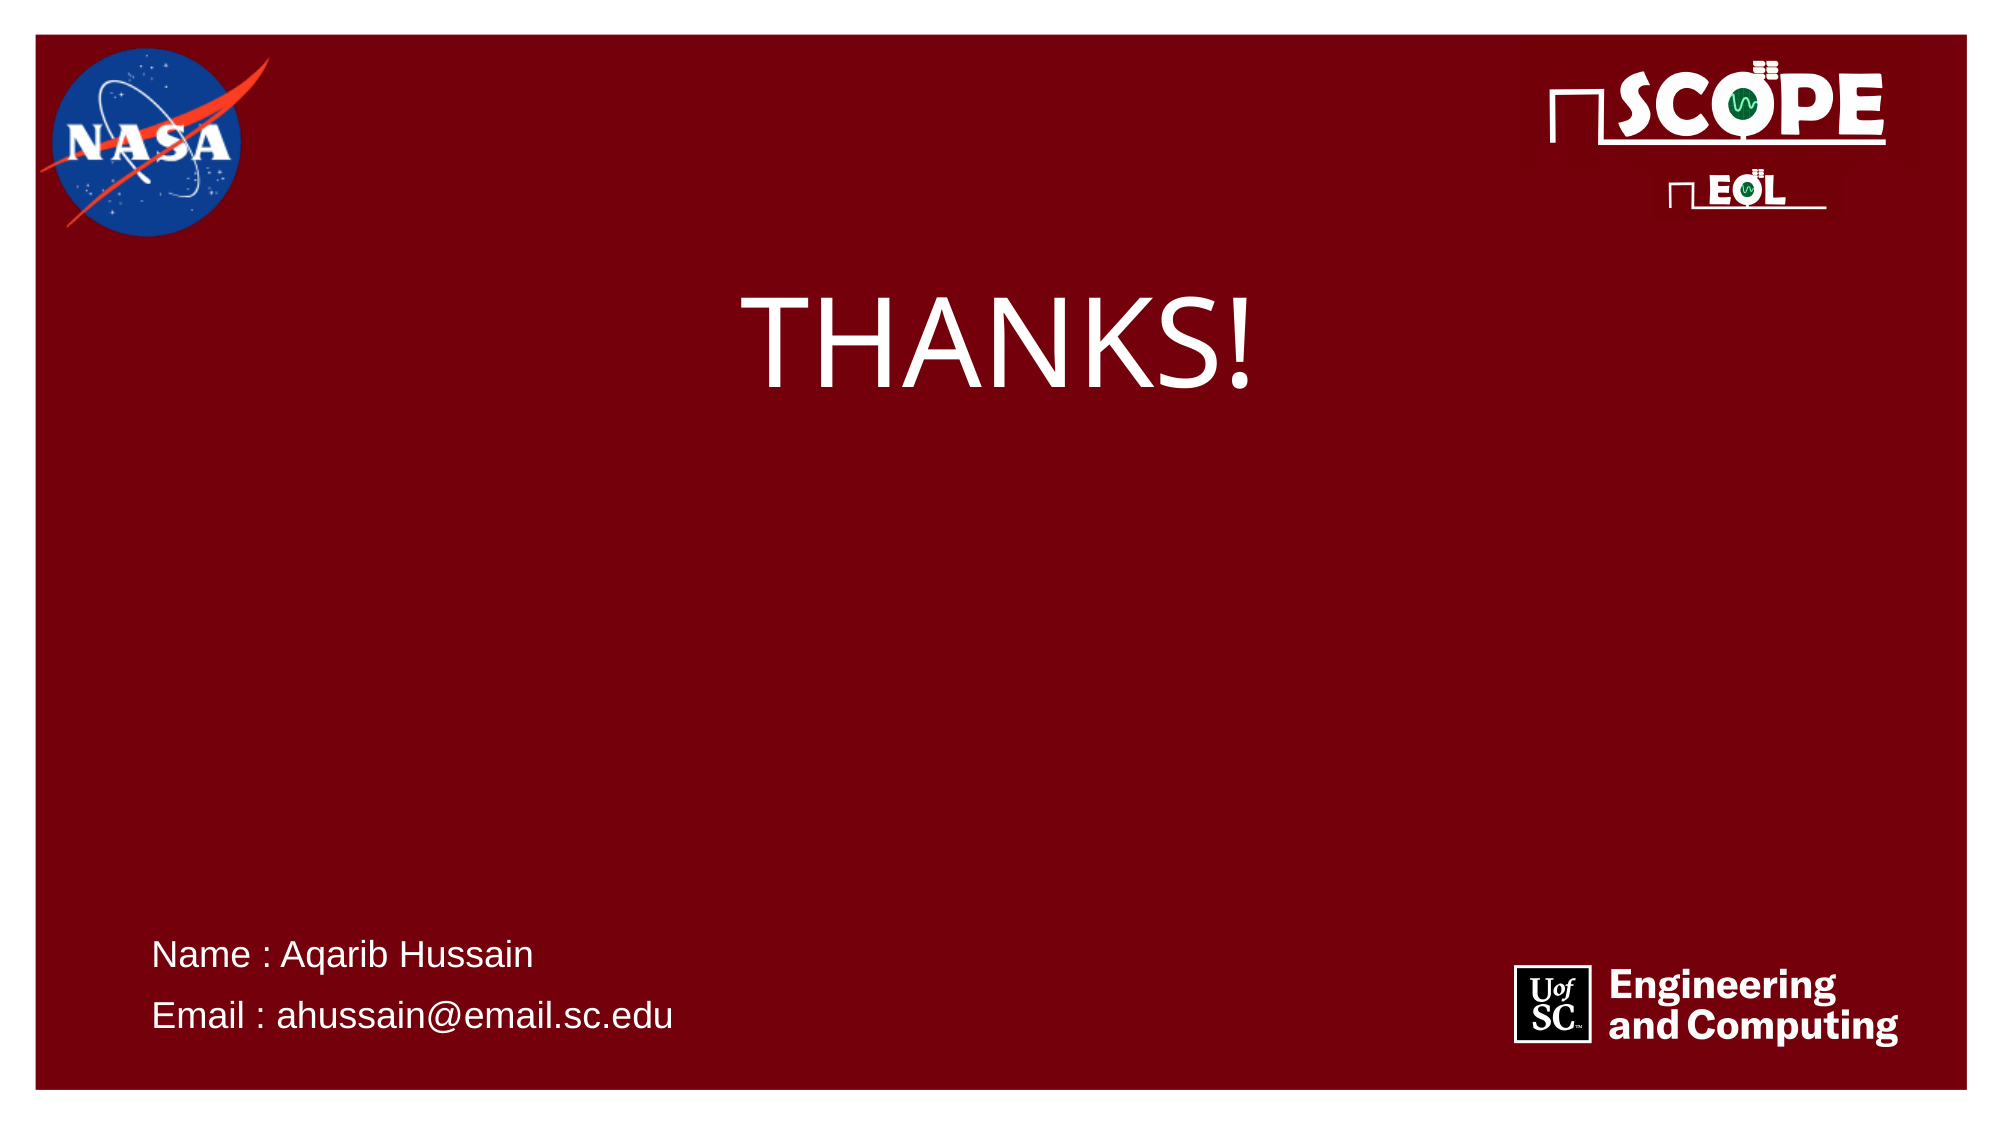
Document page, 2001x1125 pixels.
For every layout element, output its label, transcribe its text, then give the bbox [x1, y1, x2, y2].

picture [0, 0, 2001, 1125]
title Thanks! [136, 271, 1862, 631]
list Name : Aqarib Hussain Email : ahussain@email.sc.edu [136, 798, 1038, 1045]
